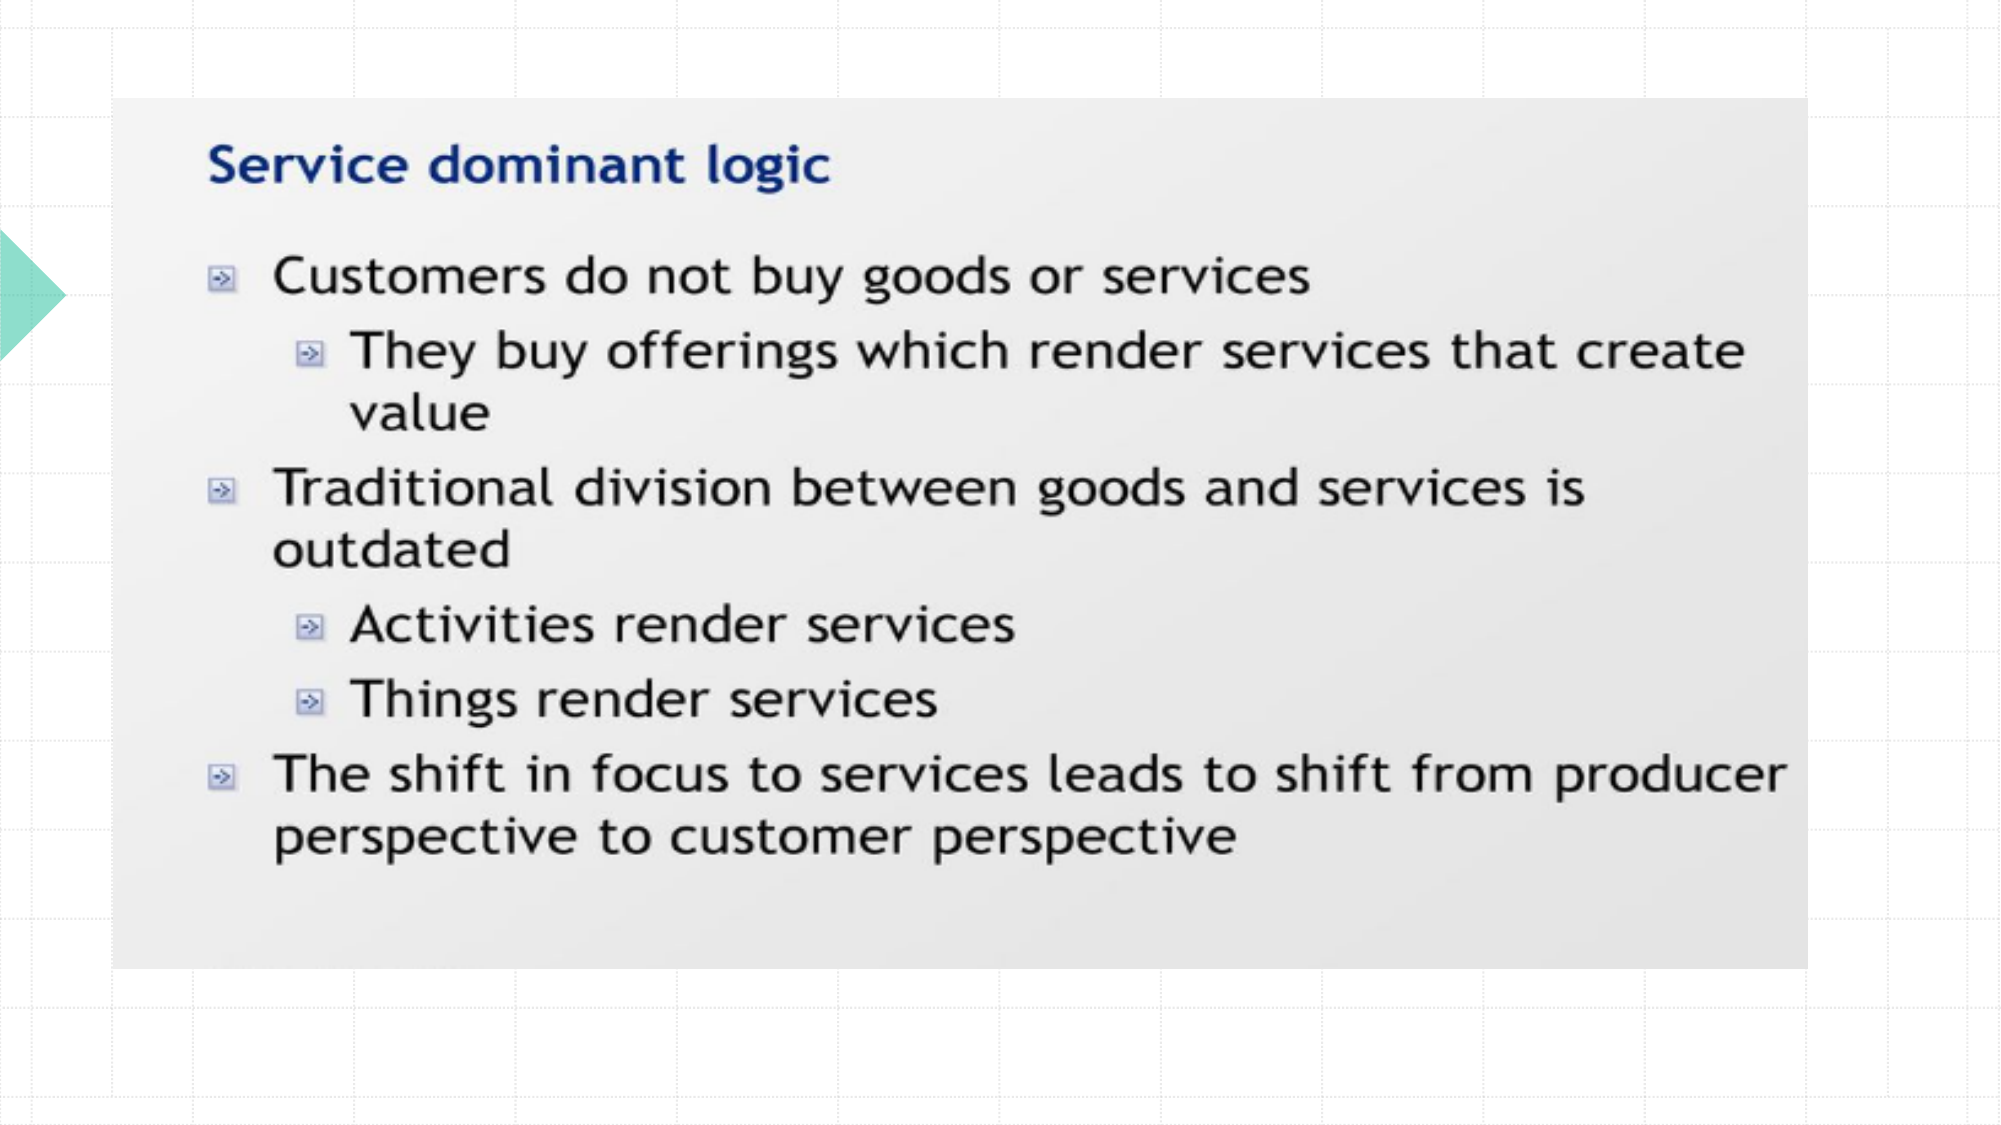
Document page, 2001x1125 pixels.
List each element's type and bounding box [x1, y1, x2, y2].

picture [113, 98, 1808, 969]
